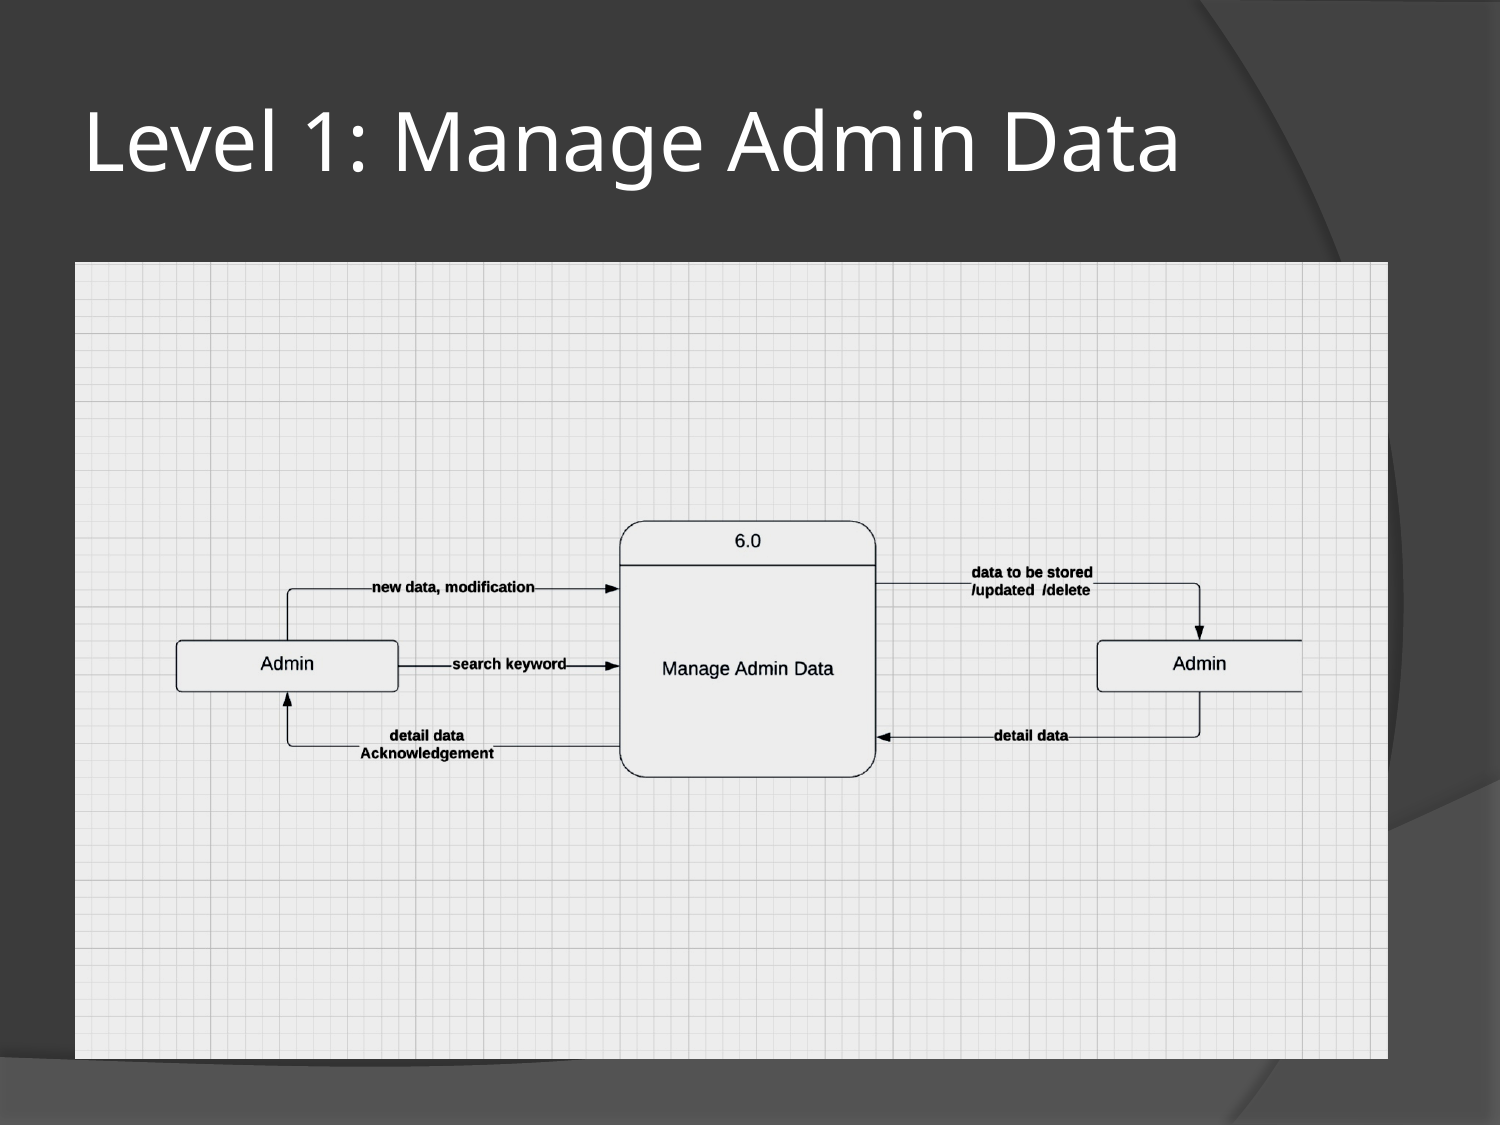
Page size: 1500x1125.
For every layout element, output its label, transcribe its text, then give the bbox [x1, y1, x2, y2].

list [74, 262, 1389, 1059]
title Level 1: Manage Admin Data [75, 45, 1300, 233]
